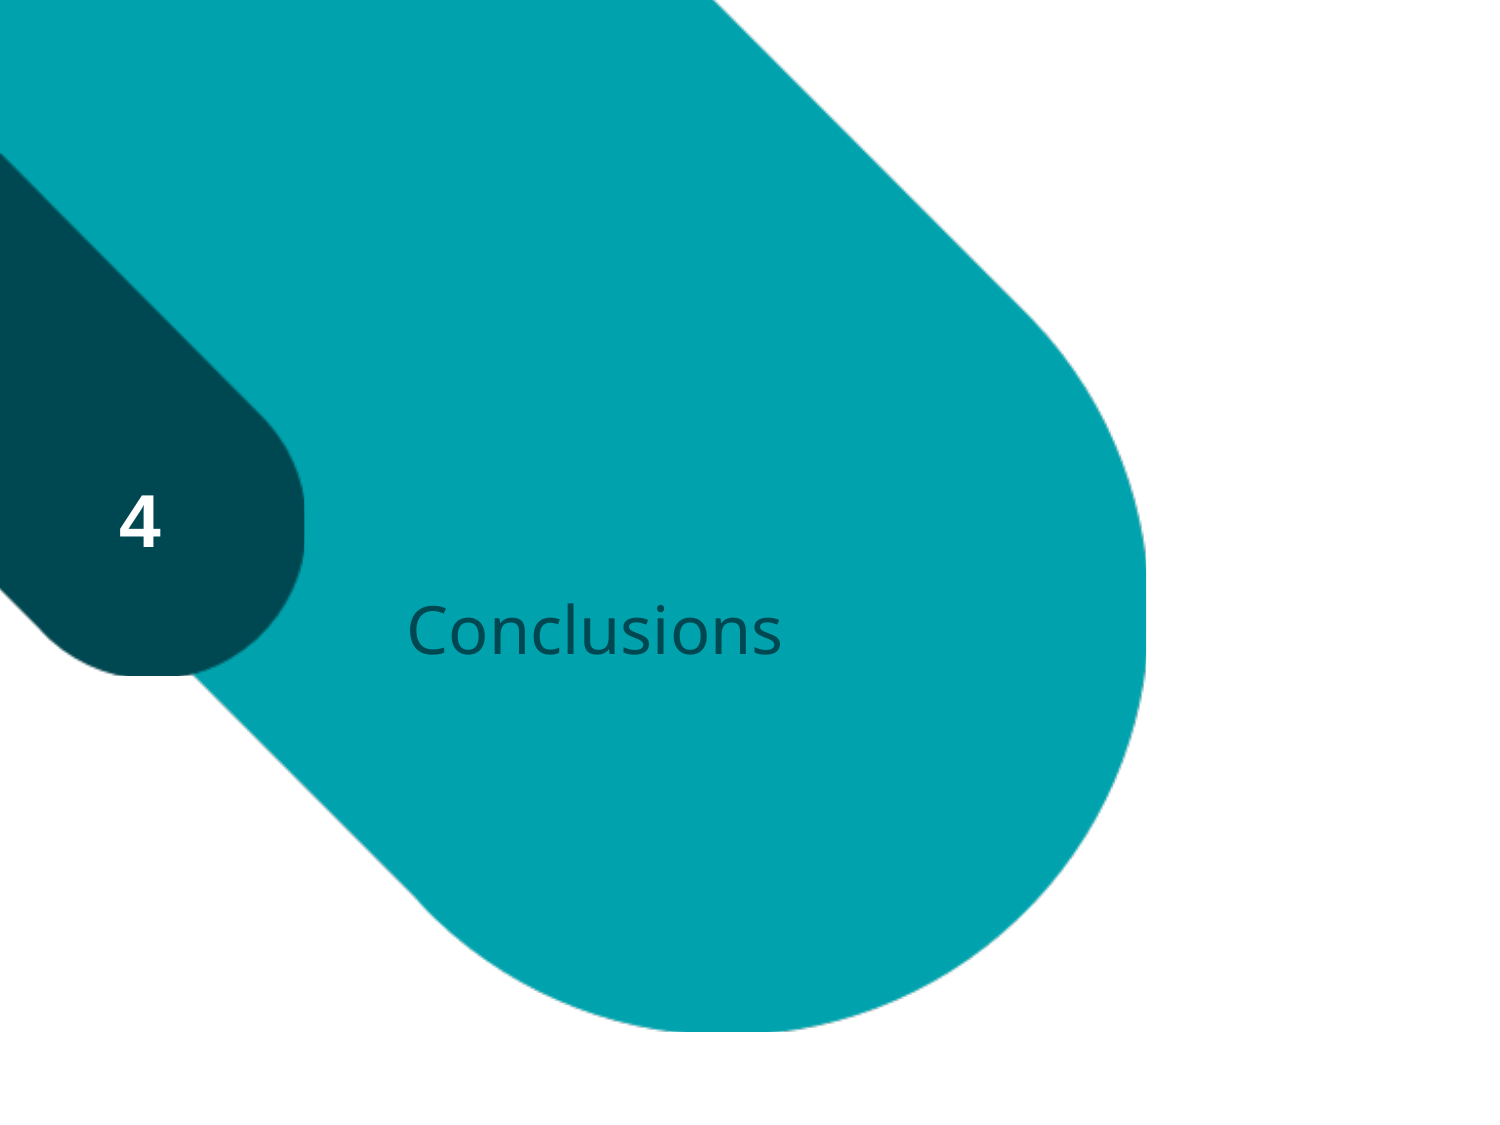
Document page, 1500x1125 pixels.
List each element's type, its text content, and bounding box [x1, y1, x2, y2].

title Conclusions [391, 451, 1023, 676]
list 4 [81, 454, 200, 581]
